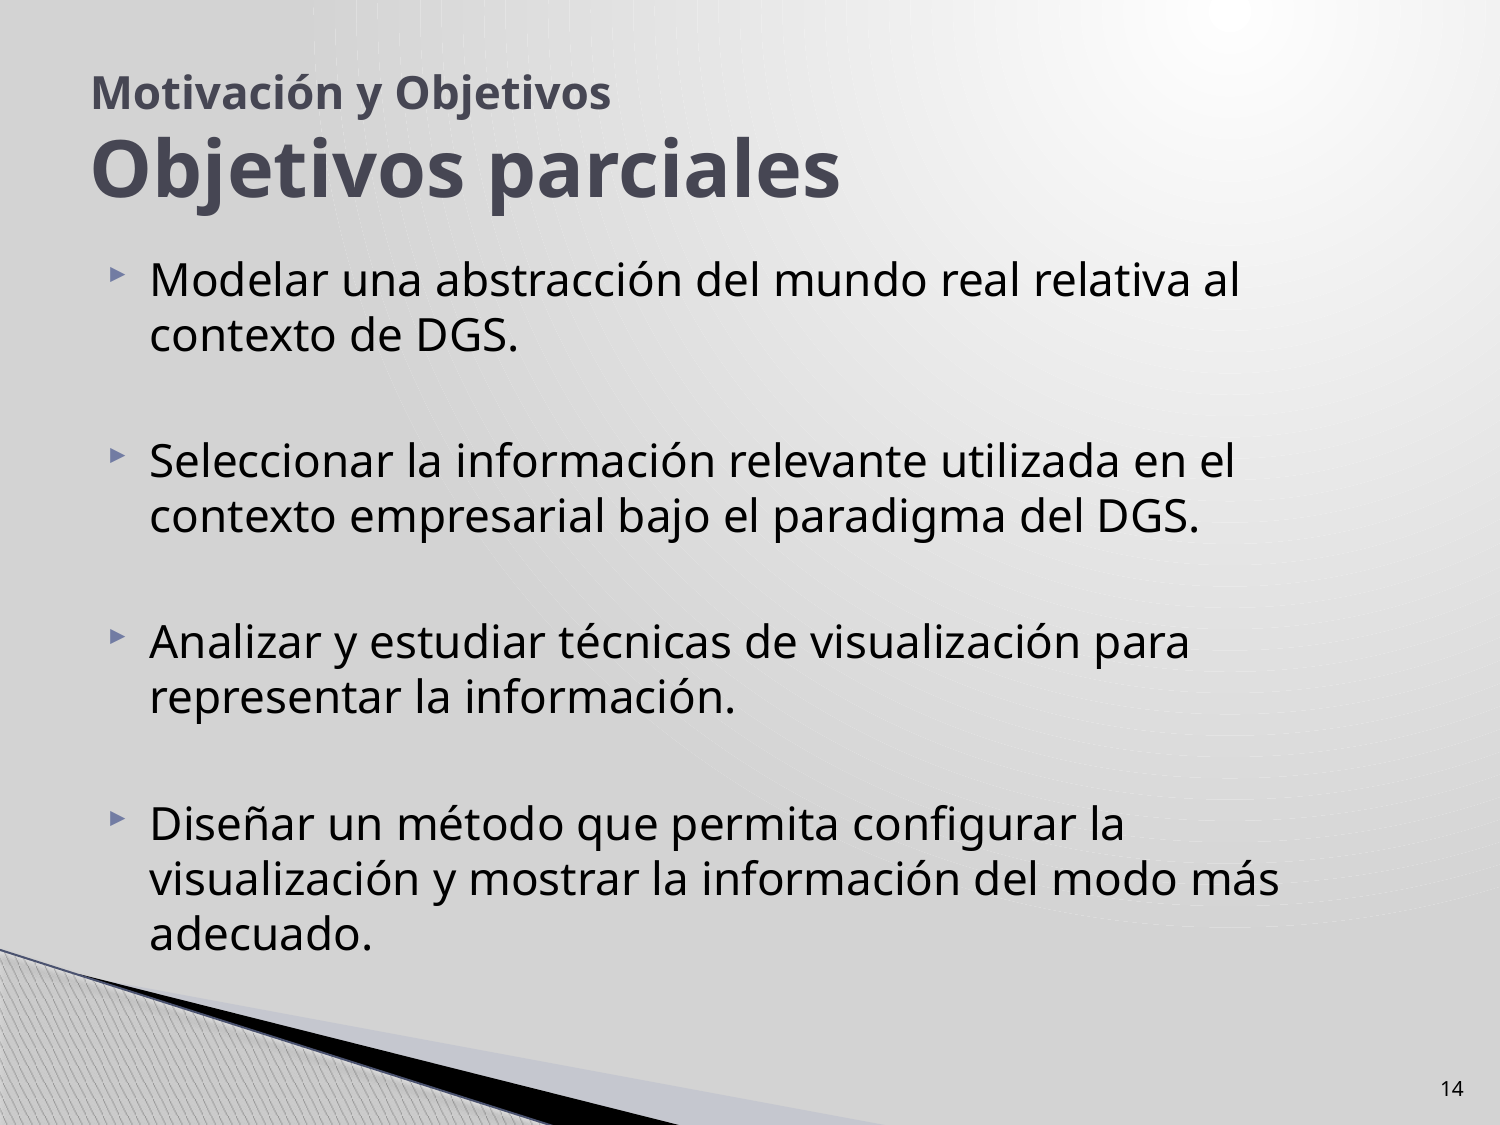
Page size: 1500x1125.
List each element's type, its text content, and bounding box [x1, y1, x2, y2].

list Modelar una abstracción del mundo real relativa al contexto de DGS. Seleccionar la información relevante utilizada en el contexto empresarial bajo el paradigma del DGS. Analizar y estudiar técnicas de visualización para representar la información. Diseñar un método que permita configurar la visualización y mostrar la información del modo más adecuado. [75, 243, 1425, 986]
title Motivación y Objetivos Objetivos parciales [75, 45, 1425, 233]
slide_number 14 [1418, 1051, 1479, 1112]
